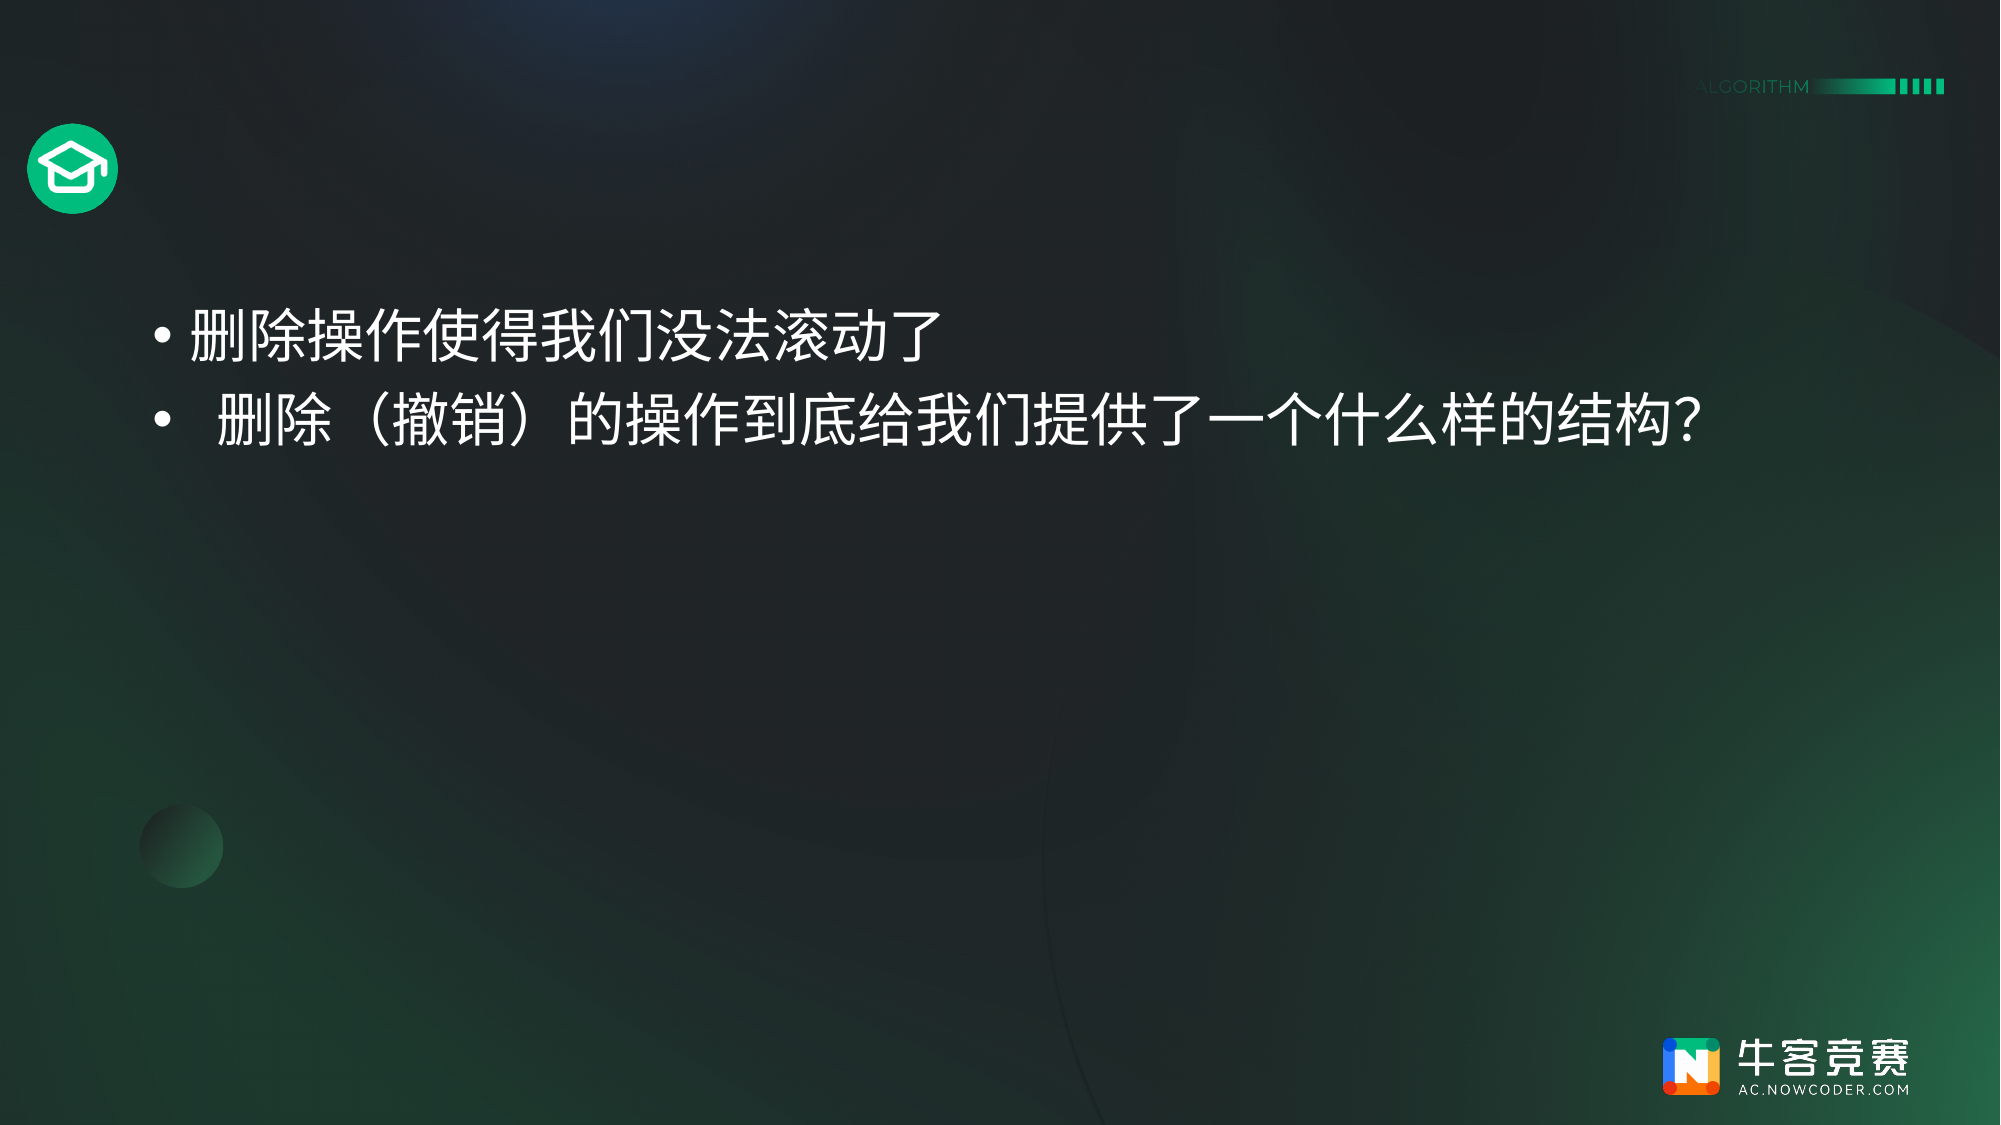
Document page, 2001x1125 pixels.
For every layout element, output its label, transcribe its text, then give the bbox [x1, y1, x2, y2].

list 删除操作使得我们没法滚动了 删除（撤销）的操作到底给我们提供了一个什么样的结构？ [137, 299, 1863, 1014]
picture [0, 0, 2000, 1125]
